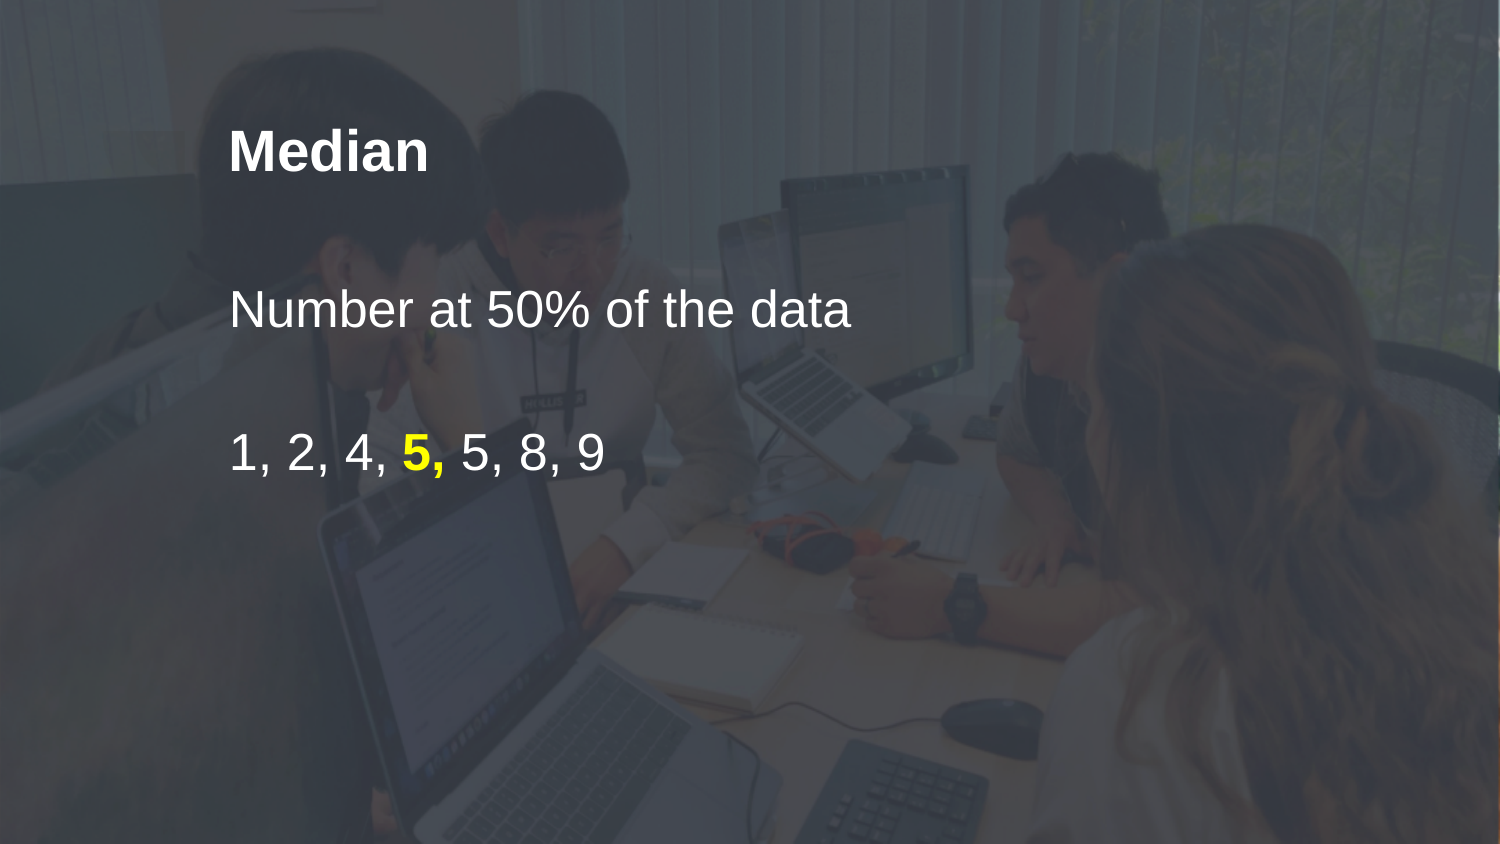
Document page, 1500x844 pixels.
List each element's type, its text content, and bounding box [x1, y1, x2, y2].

title Median [213, 98, 1368, 250]
picture [0, 0, 1500, 844]
list Number at 50% of the data 1, 2, 4, 5, 5, 8, 9 [213, 250, 1368, 668]
